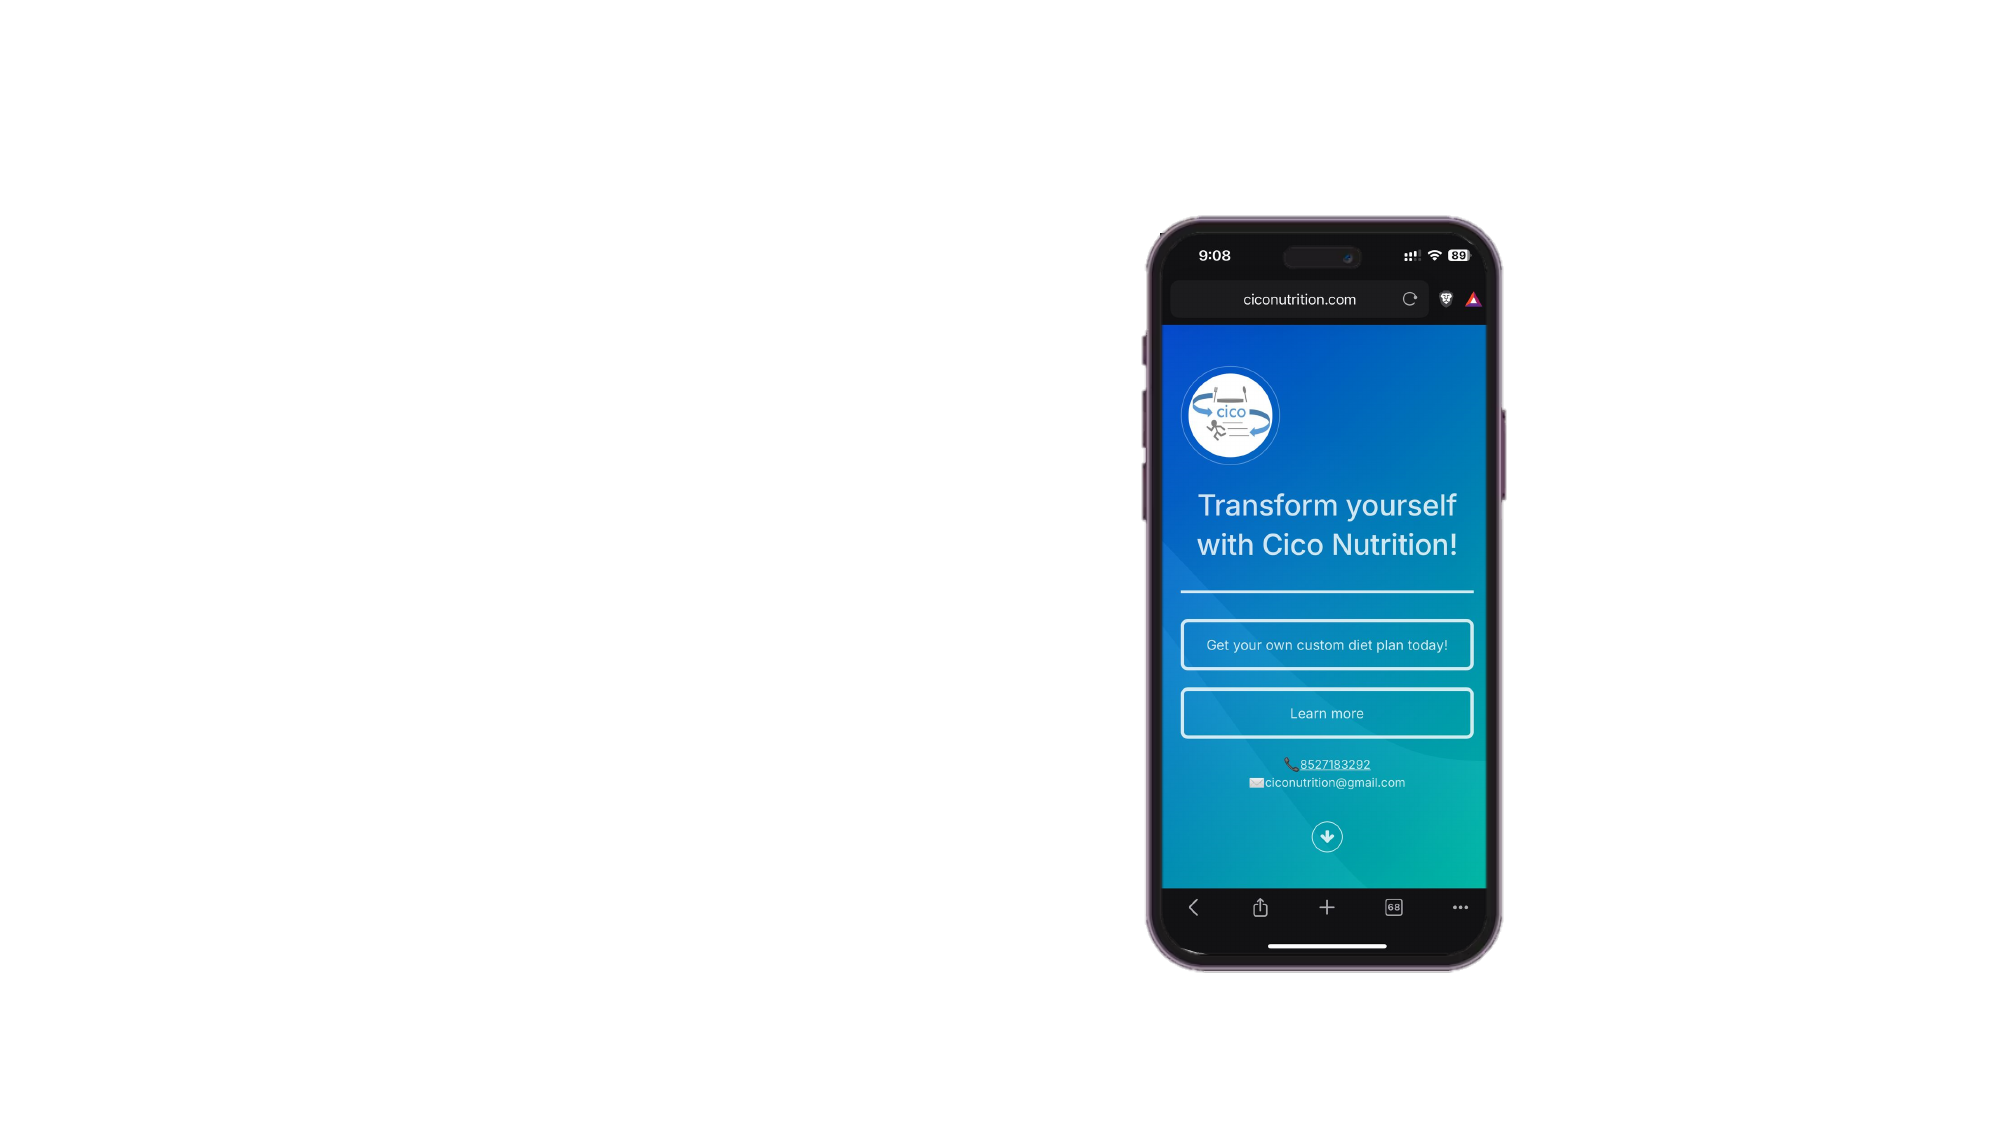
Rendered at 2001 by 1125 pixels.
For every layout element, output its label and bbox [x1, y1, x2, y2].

picture [1090, 205, 1565, 981]
